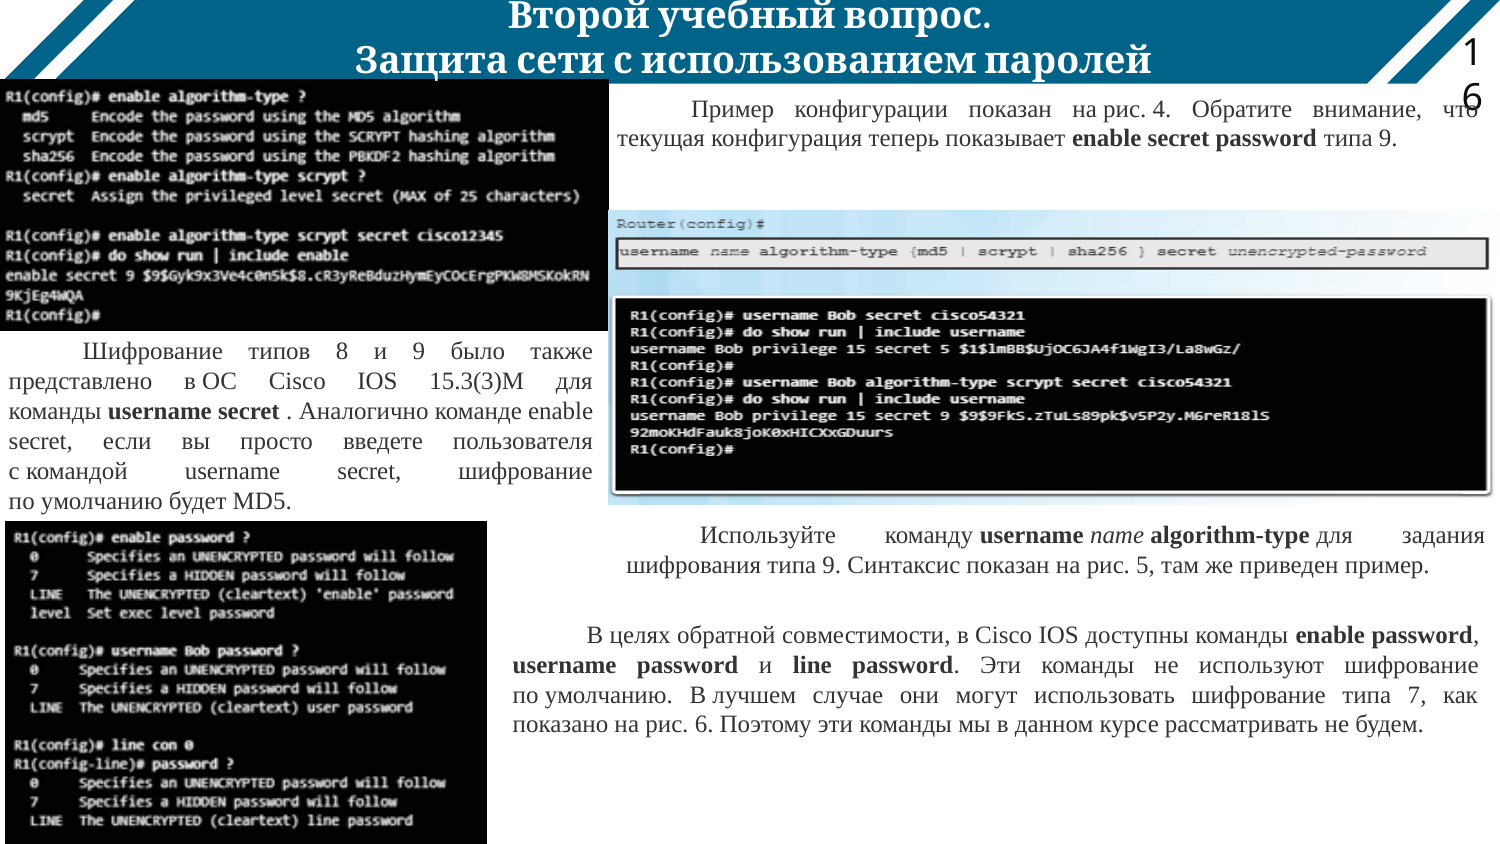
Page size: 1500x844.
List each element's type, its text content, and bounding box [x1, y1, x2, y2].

text_box Используйте команду username name algorithm-type для задания шифрования типа 9. Синтаксис показан на рис. 5, там же приведен пример. [611, 512, 1500, 587]
text_box Пример конфигурации показан на рис. 4. Обратите внимание, что текущая конфигурация теперь показывает enable secret password типа 9. [612, 84, 1495, 160]
picture [4, 520, 488, 844]
text_box Второй учебный вопрос. Защита сети с использованием паролей [113, 0, 1395, 81]
text_box В целях обратной совместимости, в Cisco IOS доступны команды enable password, username password и line password. Эти команды не используют шифрование по умолчанию. В лучшем случае они могут использовать шифрование типа 7, как показано на рис. 6. Поэтому эти команды мы в данном курсе рассматривать не будем. [497, 610, 1495, 746]
picture [0, 78, 1500, 505]
text_box Шифрование типов 8 и 9 было также представлено в ОС Cisco IOS 15.3(3)M для команды username secret . Аналогично команде enable secret, если вы просто введете пользователя с командой username secret, шифрование по умолчанию будет MD5. [0, 338, 609, 522]
text_box 16 [1446, 20, 1500, 66]
